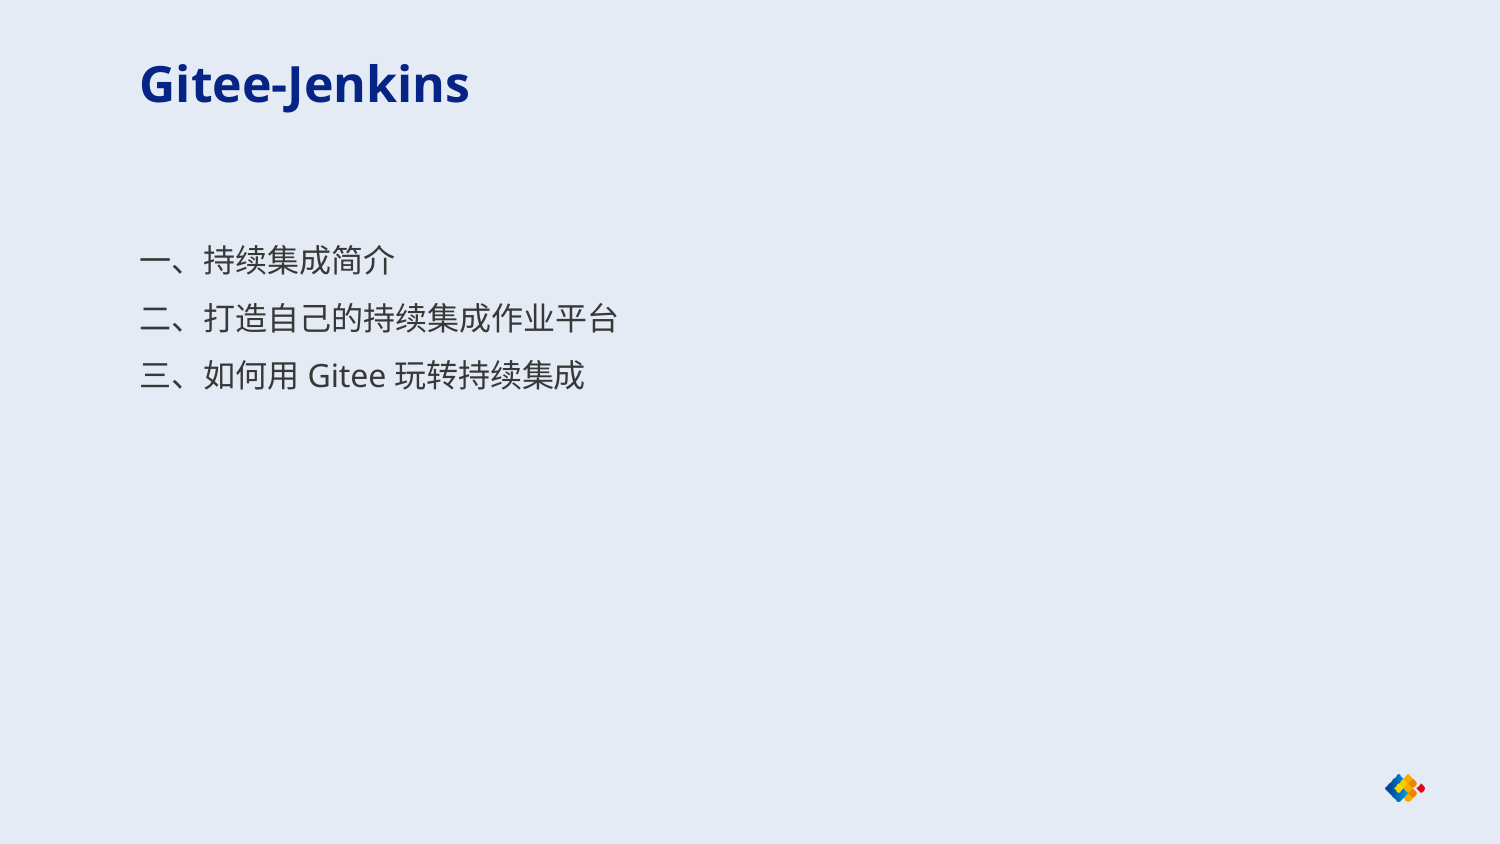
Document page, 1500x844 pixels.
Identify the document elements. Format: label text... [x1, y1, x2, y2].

text_box Gitee-Jenkins [125, 37, 1406, 128]
text_box 一、持续集成简介 二、打造自己的持续集成作业平台 三、如何用Gitee玩转持续集成 [125, 214, 1391, 589]
picture [1385, 774, 1425, 802]
